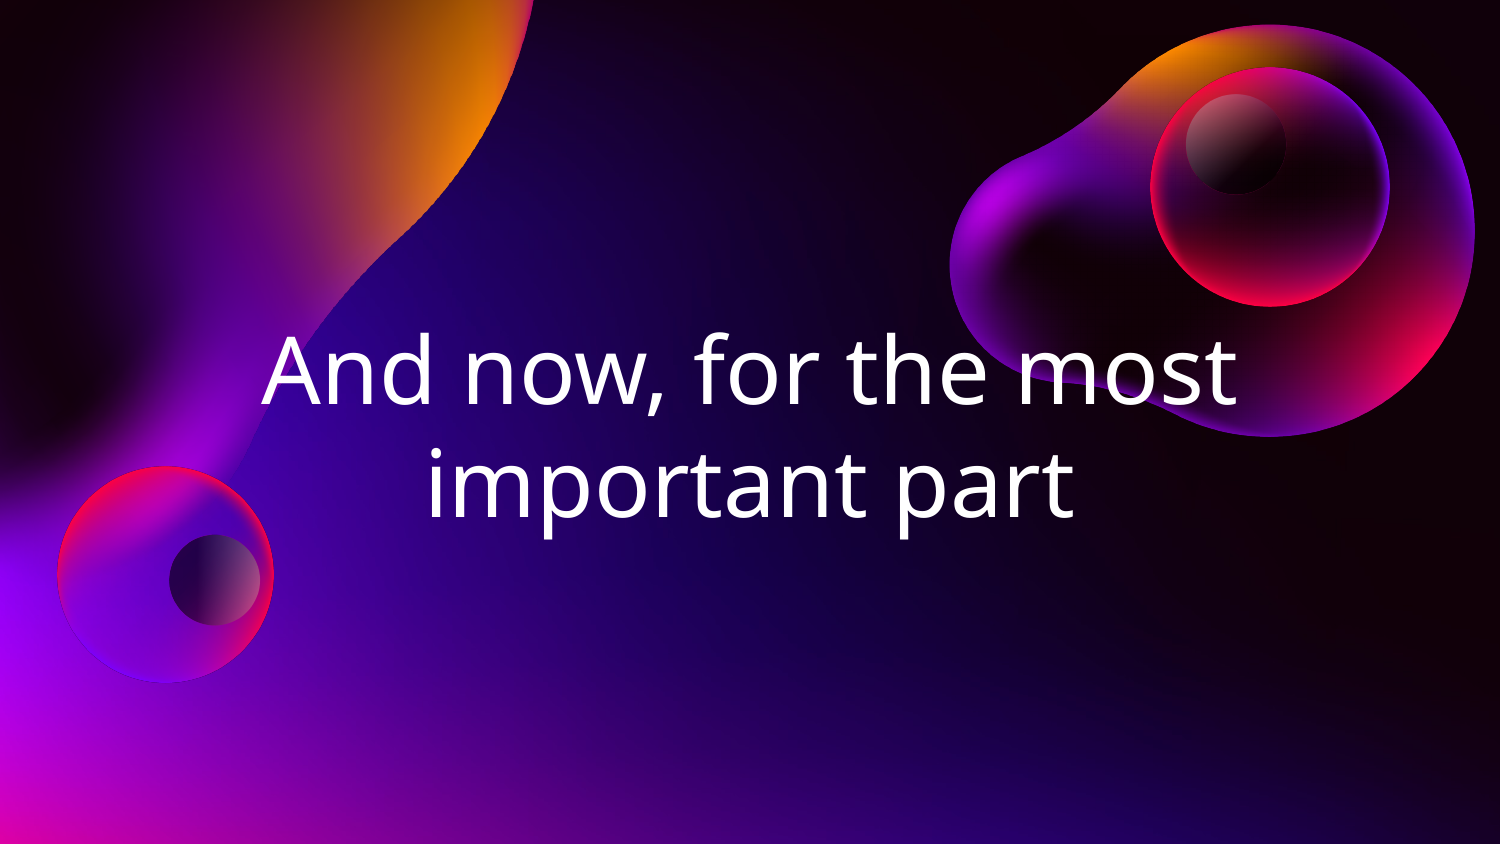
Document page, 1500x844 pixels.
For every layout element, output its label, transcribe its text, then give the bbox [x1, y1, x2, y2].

title And now, for the most important part [118, 295, 1382, 403]
picture [0, 0, 1500, 844]
